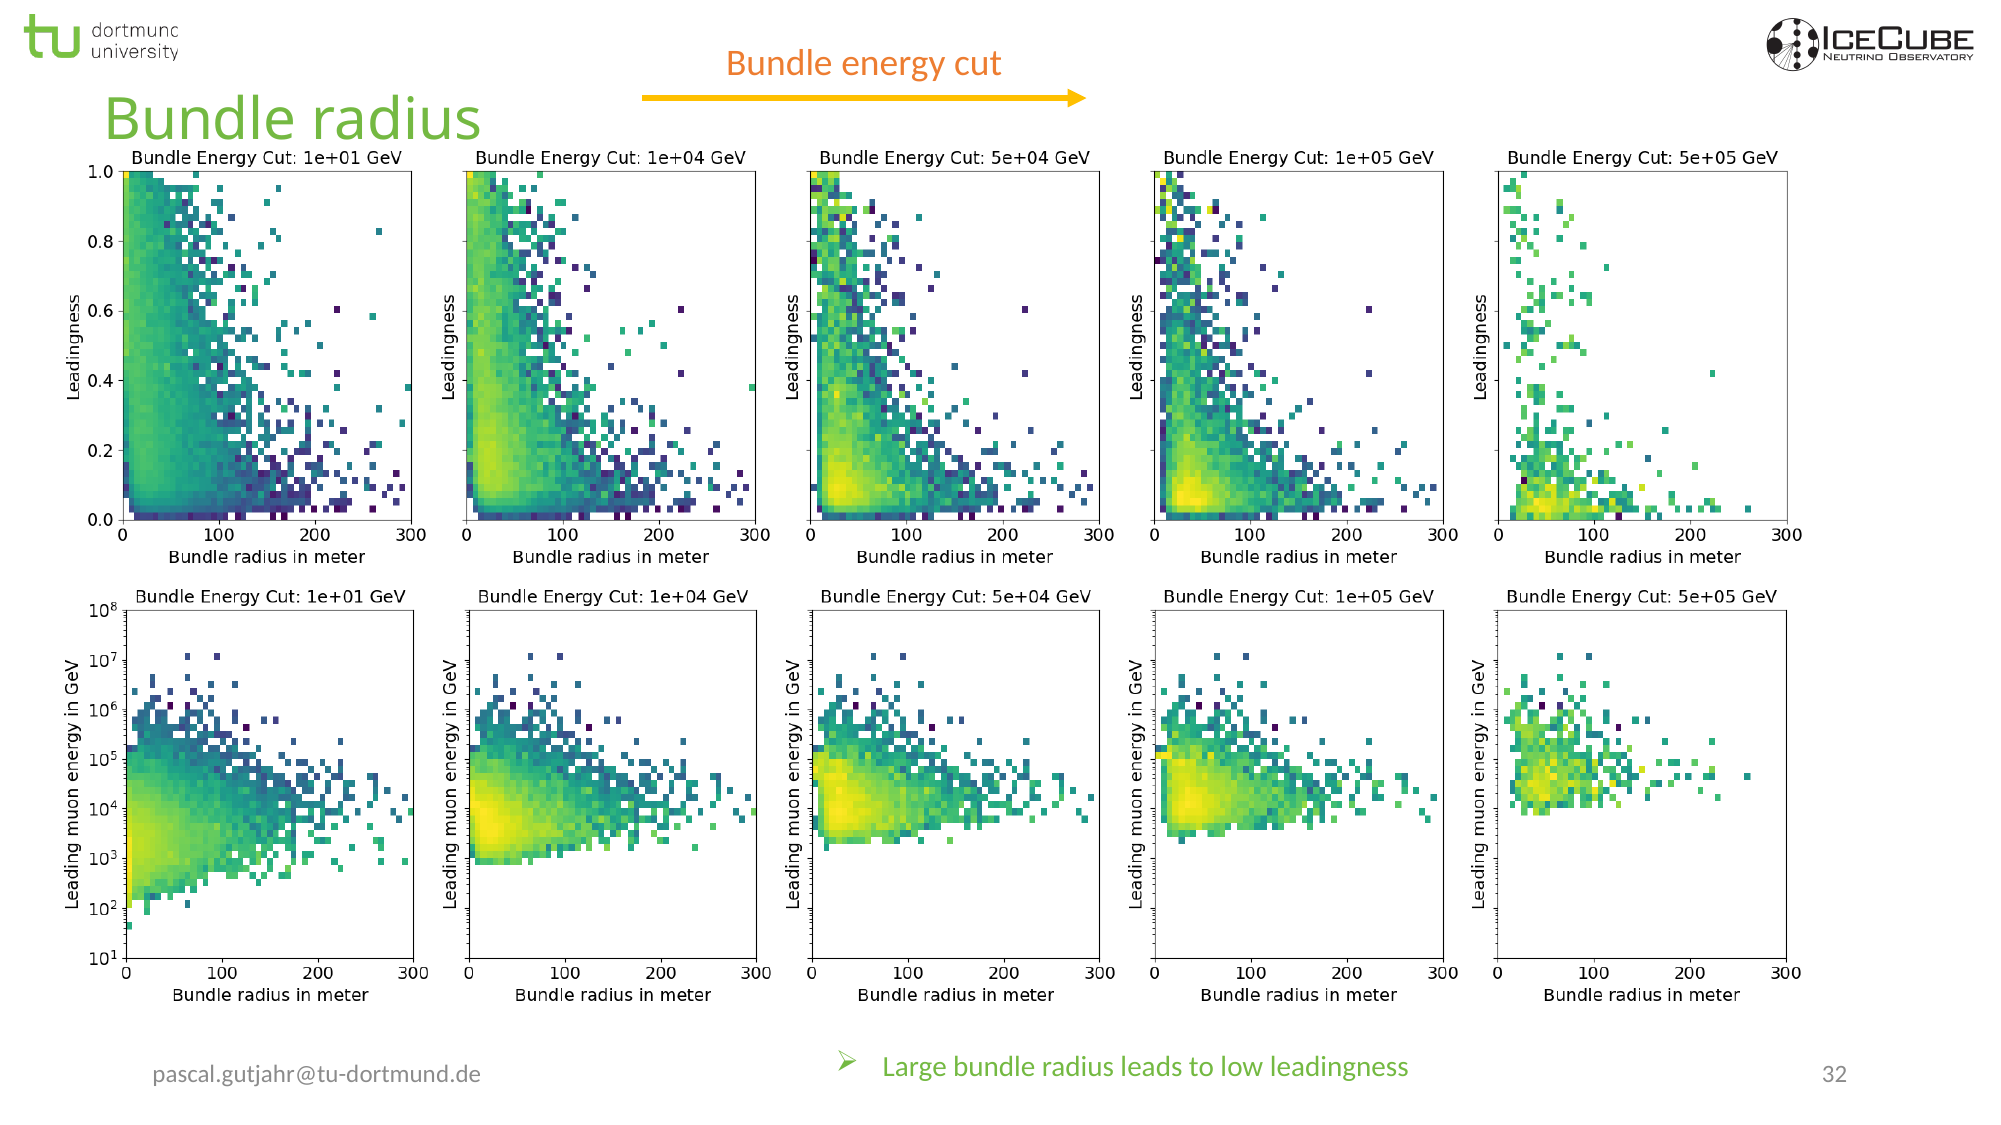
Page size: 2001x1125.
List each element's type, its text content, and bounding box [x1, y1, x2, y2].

text_box Bundle energy cut [711, 30, 1018, 91]
picture [56, 580, 1810, 1013]
text_box Large bundle radius leads to low leadingness [821, 1039, 1745, 1090]
slide_number 32 [1412, 1042, 1863, 1103]
title Bundle radius [88, 59, 1977, 182]
picture [56, 141, 1810, 575]
slide_number pascal.gutjahr@tu-dortmund.de [137, 1042, 588, 1103]
